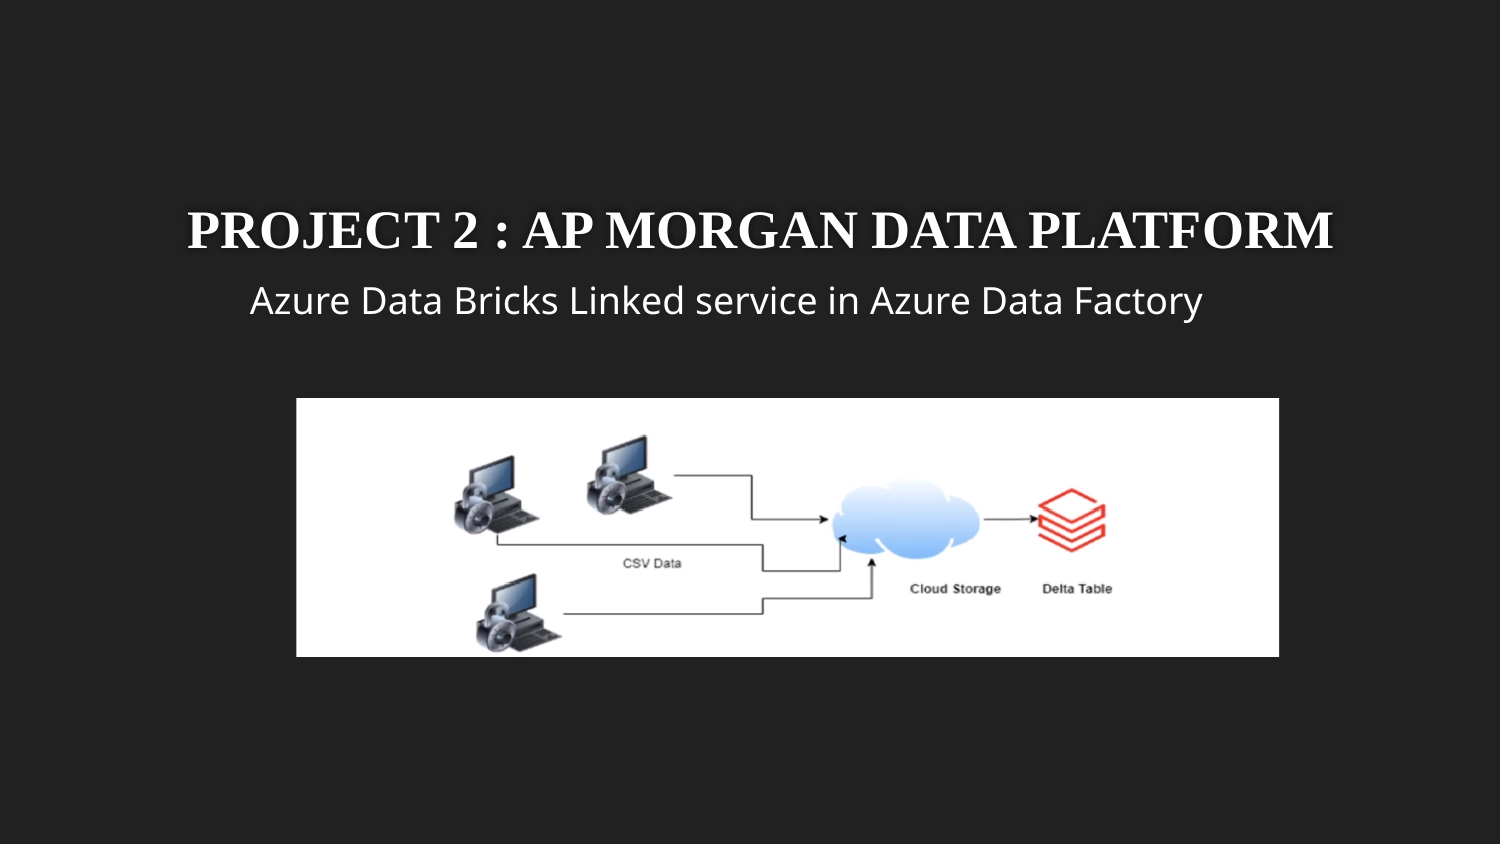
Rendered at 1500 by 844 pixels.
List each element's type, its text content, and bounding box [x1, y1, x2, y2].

list [212, 257, 1368, 805]
text_box Azure Data Bricks Linked service in Azure Data Factory [235, 269, 1219, 330]
picture [296, 398, 1280, 657]
title PROJECT 2 : AP MORGAN DATA PLATFORM [172, 169, 1368, 301]
